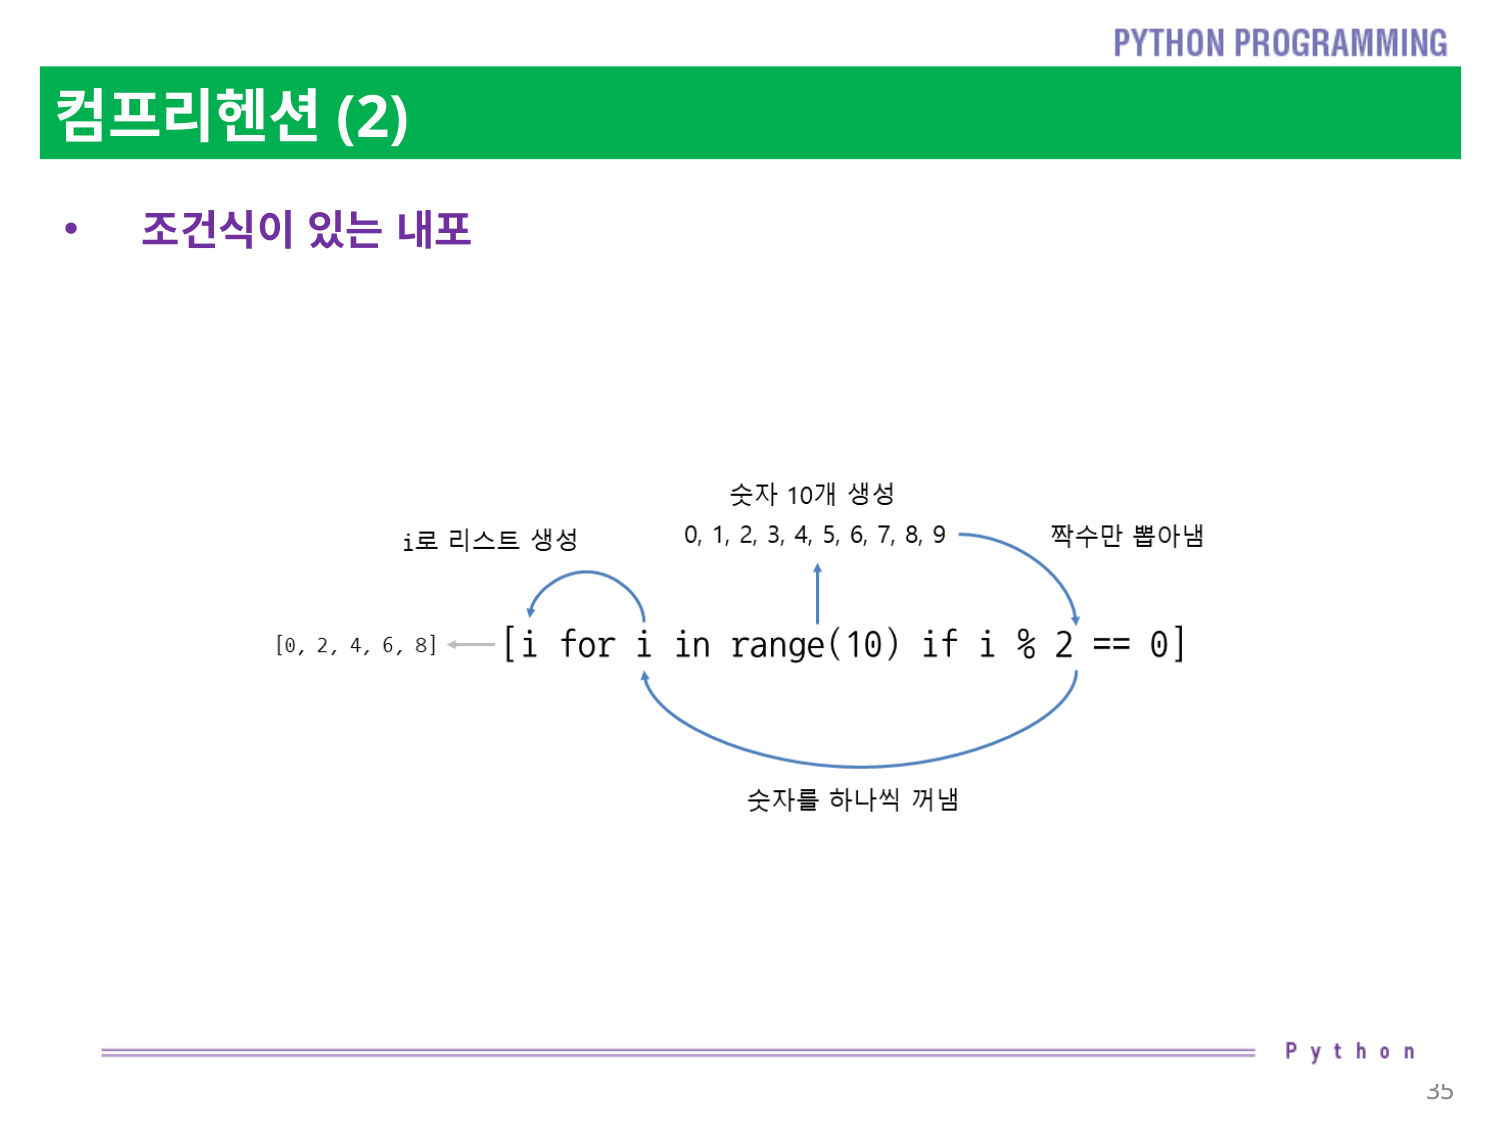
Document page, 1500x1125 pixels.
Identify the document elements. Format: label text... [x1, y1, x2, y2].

picture [18, 1020, 1483, 1084]
picture [253, 273, 1234, 1010]
picture [1106, 13, 1462, 66]
list 조건식이 있는 내포 [48, 195, 1461, 1041]
slide_number 35 [1119, 1071, 1470, 1112]
title 컴프리헨션(2) [39, 76, 1444, 152]
